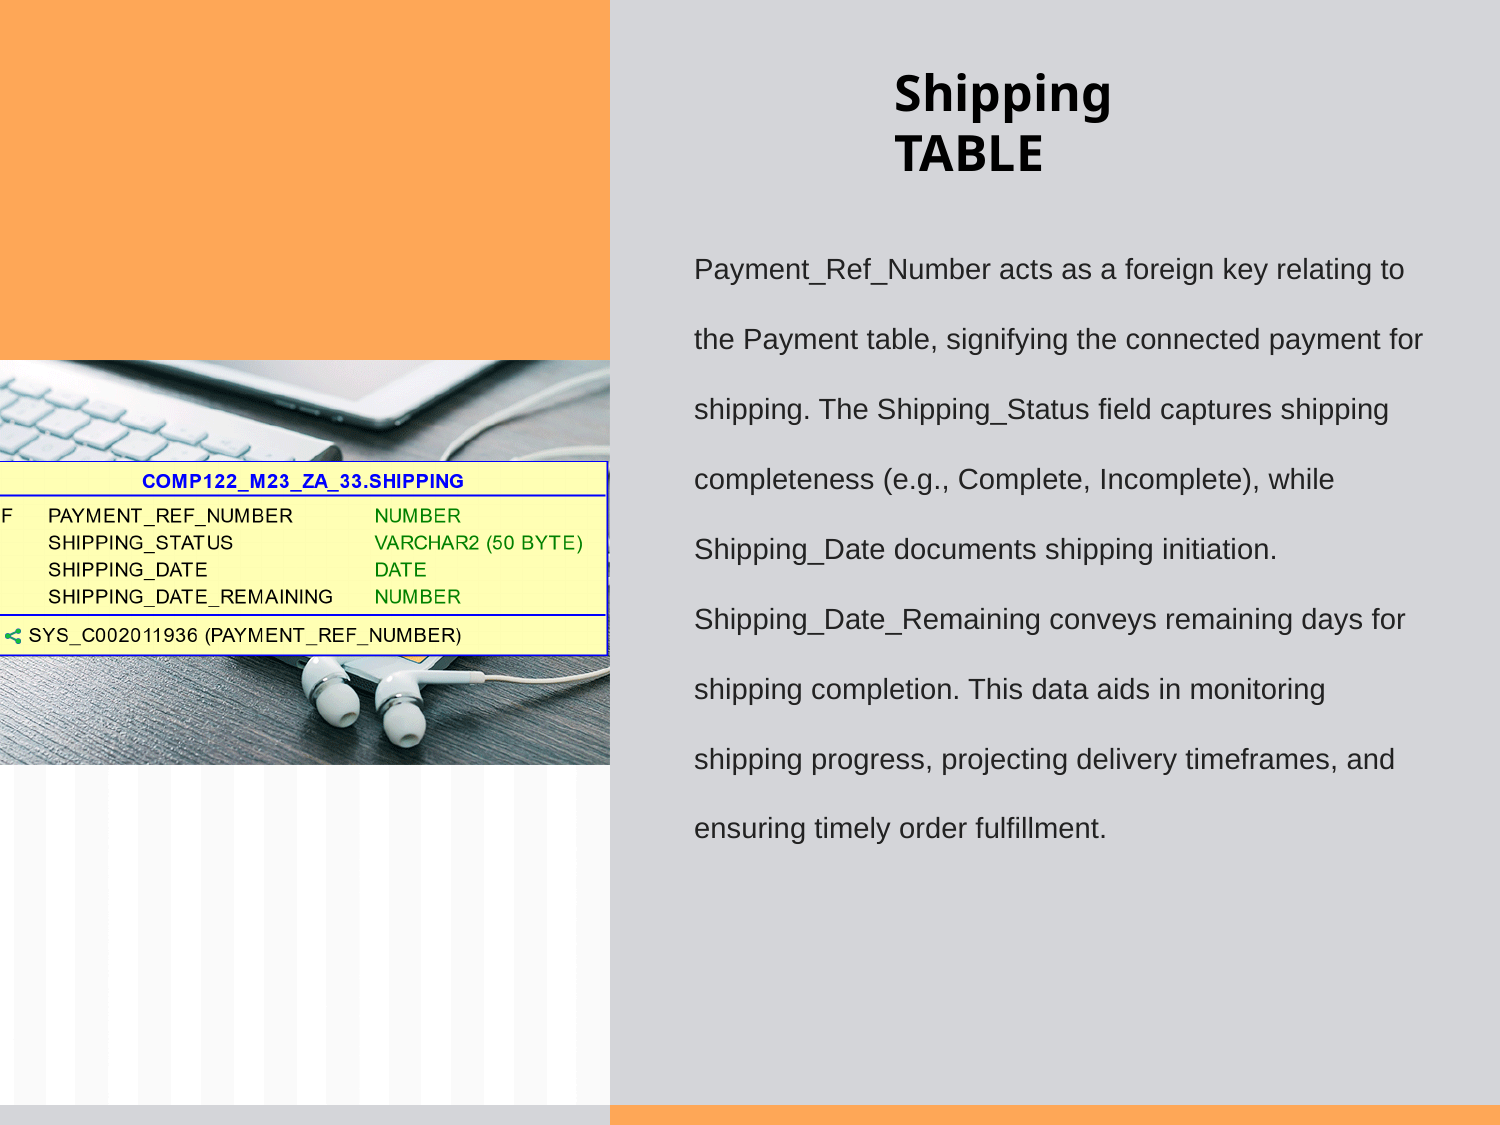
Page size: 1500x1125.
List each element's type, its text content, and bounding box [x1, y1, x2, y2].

text_box Payment_Ref_Number acts as a foreign key relating to the Payment table, signifying the connected payment for shipping. The Shipping_Status field captures shipping completeness (e.g., Complete, Incomplete), while Shipping_Date documents shipping initiation. Shipping_Date_Remaining conveys remaining days for shipping completion. This data aids in monitoring shipping progress, projecting delivery timeframes, and ensuring timely order fulfillment. [679, 208, 1441, 853]
text_box Shipping TABLE [879, 54, 1247, 190]
picture [0, 0, 1500, 1125]
